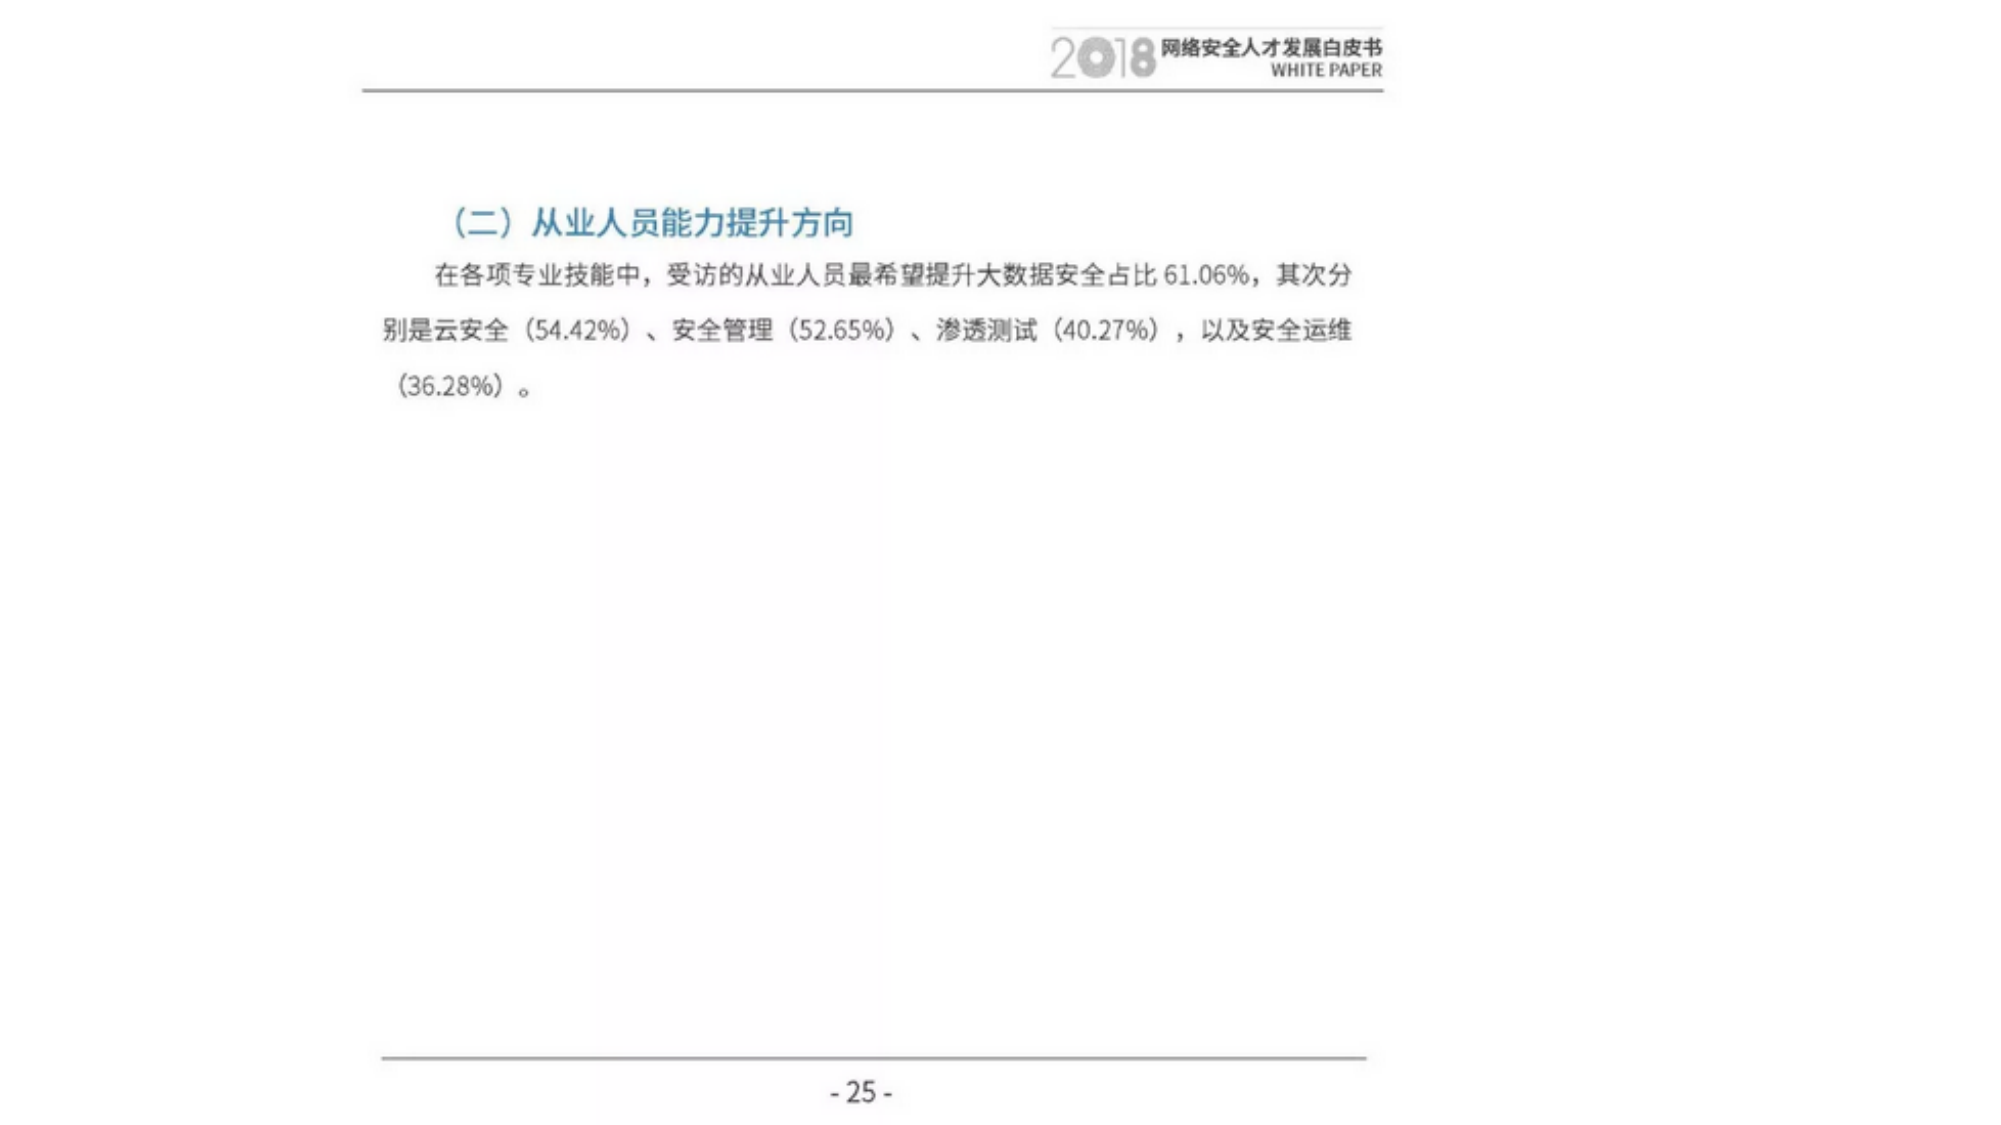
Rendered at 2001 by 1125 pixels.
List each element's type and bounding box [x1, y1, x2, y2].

picture [252, 0, 1553, 1125]
